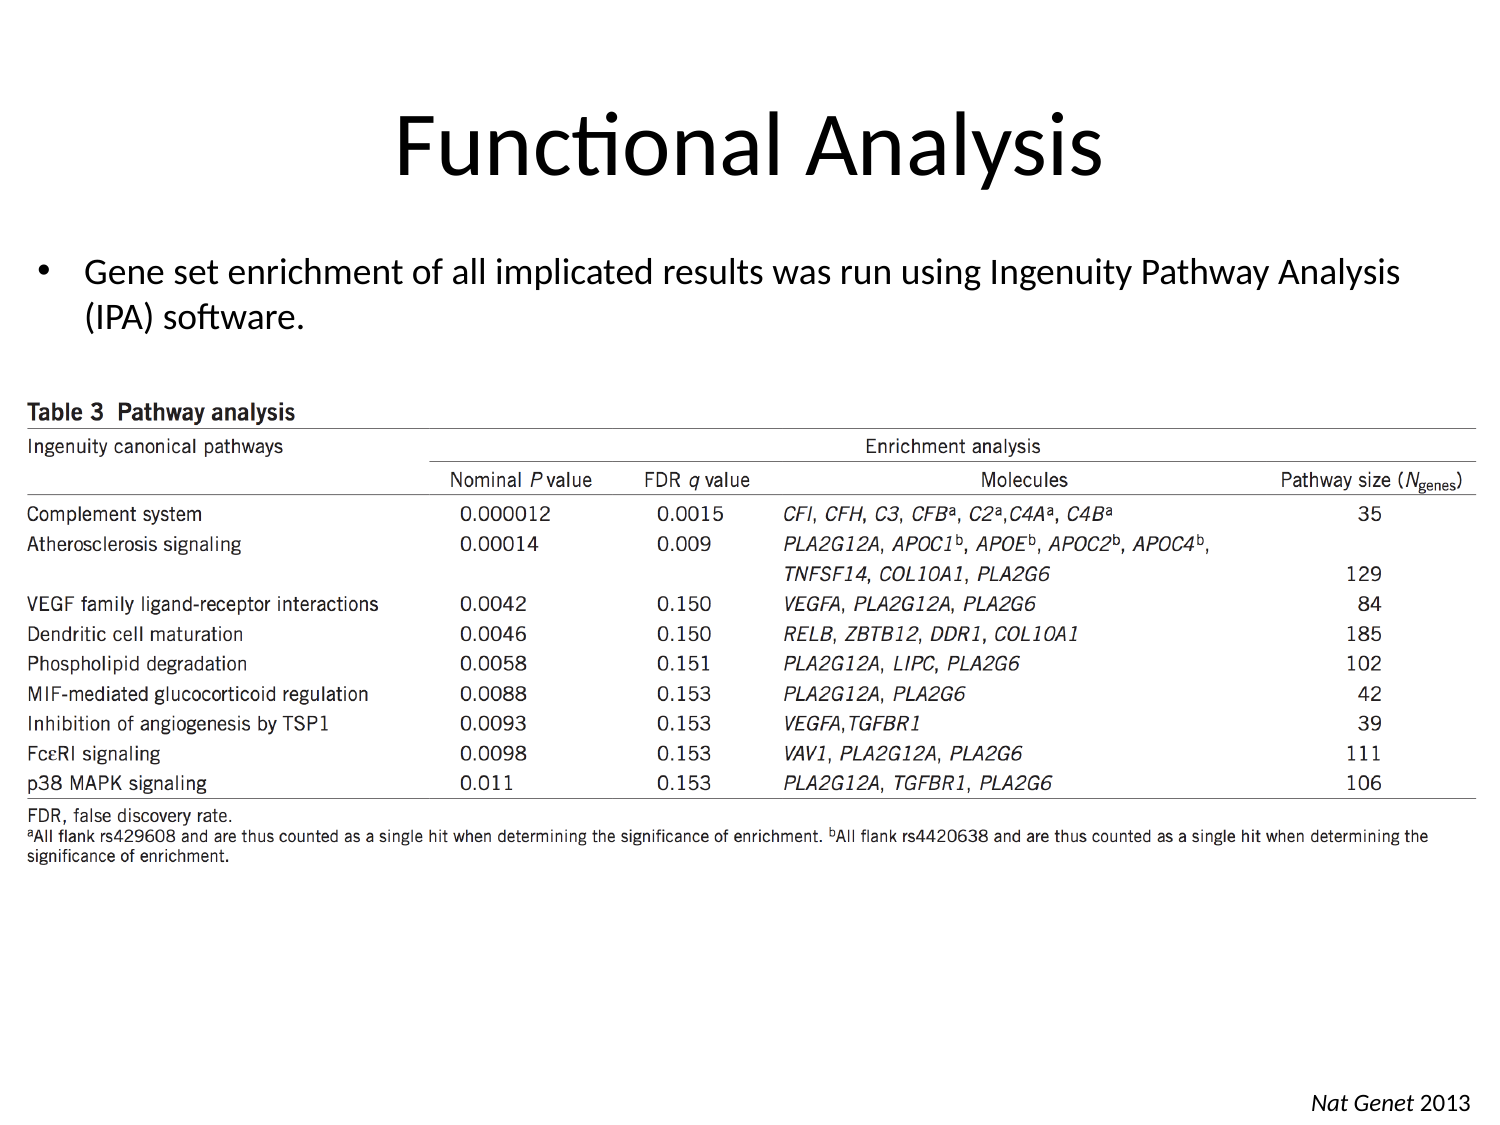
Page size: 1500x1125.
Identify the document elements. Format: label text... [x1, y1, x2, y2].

text_box Gene set enrichment of all implicated results was run using Ingenuity Pathway Analysis (IPA) software. [22, 239, 1455, 345]
text_box Nat Genet 2013 [1296, 1079, 1487, 1125]
picture [22, 396, 1478, 872]
title Functional Analysis [75, 45, 1425, 233]
